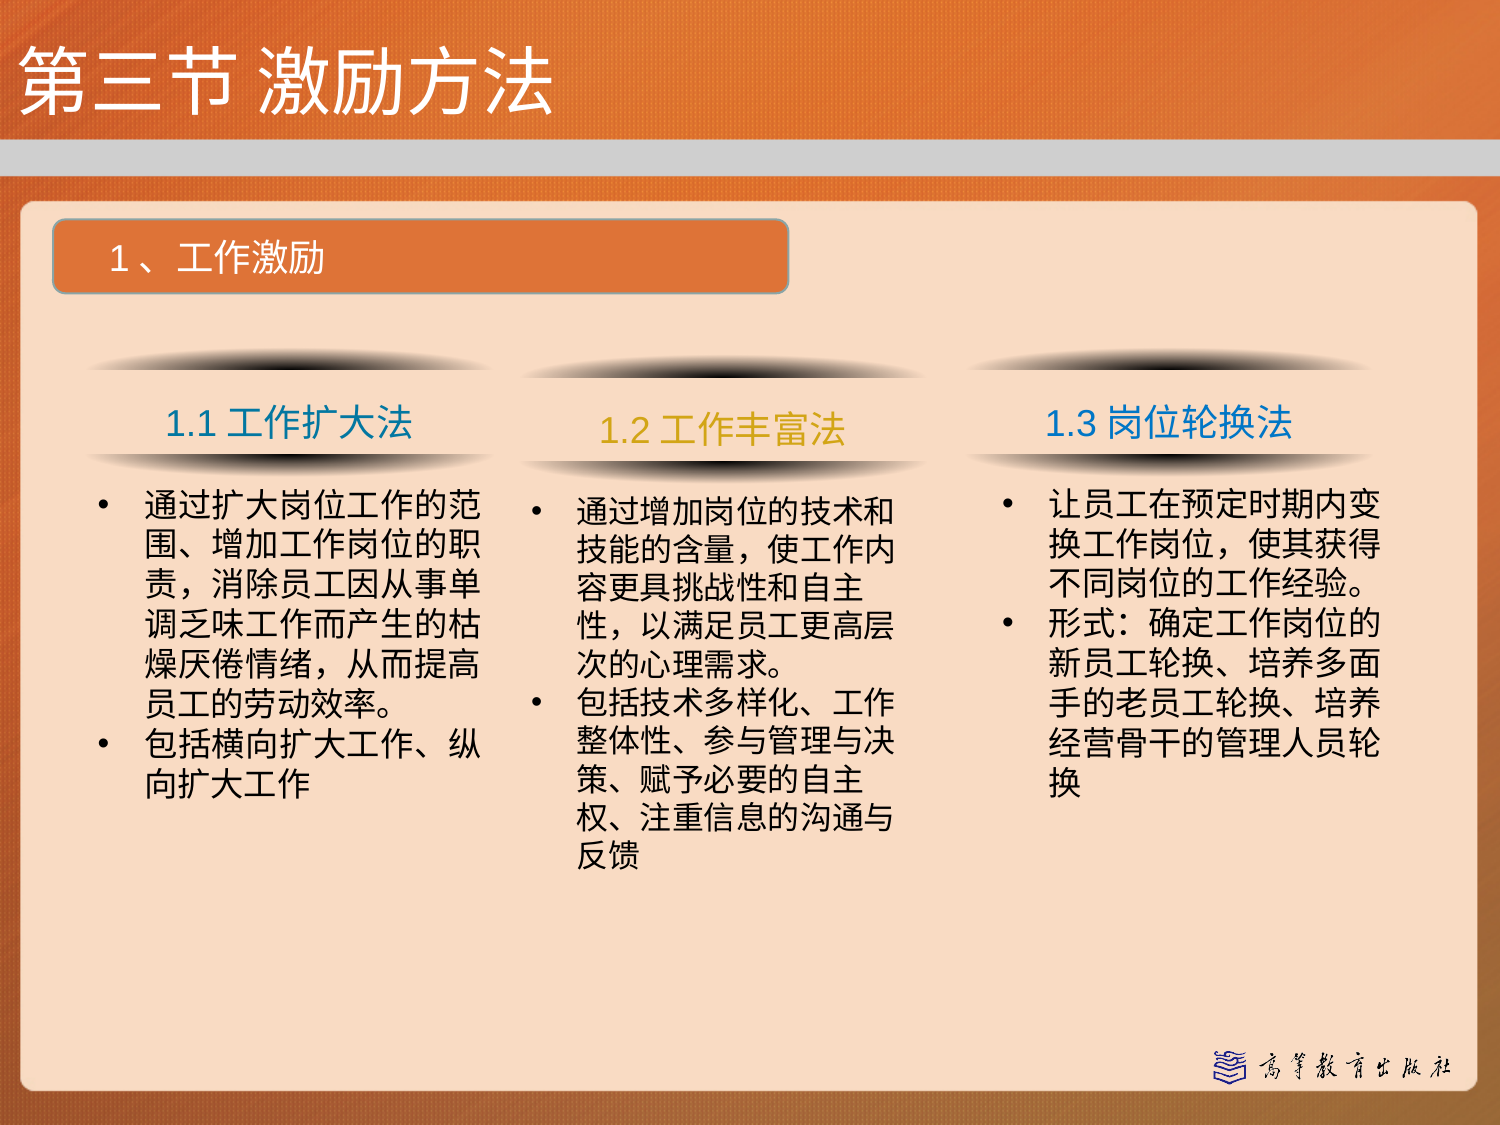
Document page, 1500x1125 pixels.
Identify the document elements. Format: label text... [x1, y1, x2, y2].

text_box 第三节 激励方法 [0, 27, 1312, 165]
text_box 1、工作激励 [51, 218, 790, 295]
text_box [82, 347, 497, 847]
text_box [516, 354, 930, 882]
picture [0, 0, 1500, 1125]
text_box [949, 347, 1427, 873]
